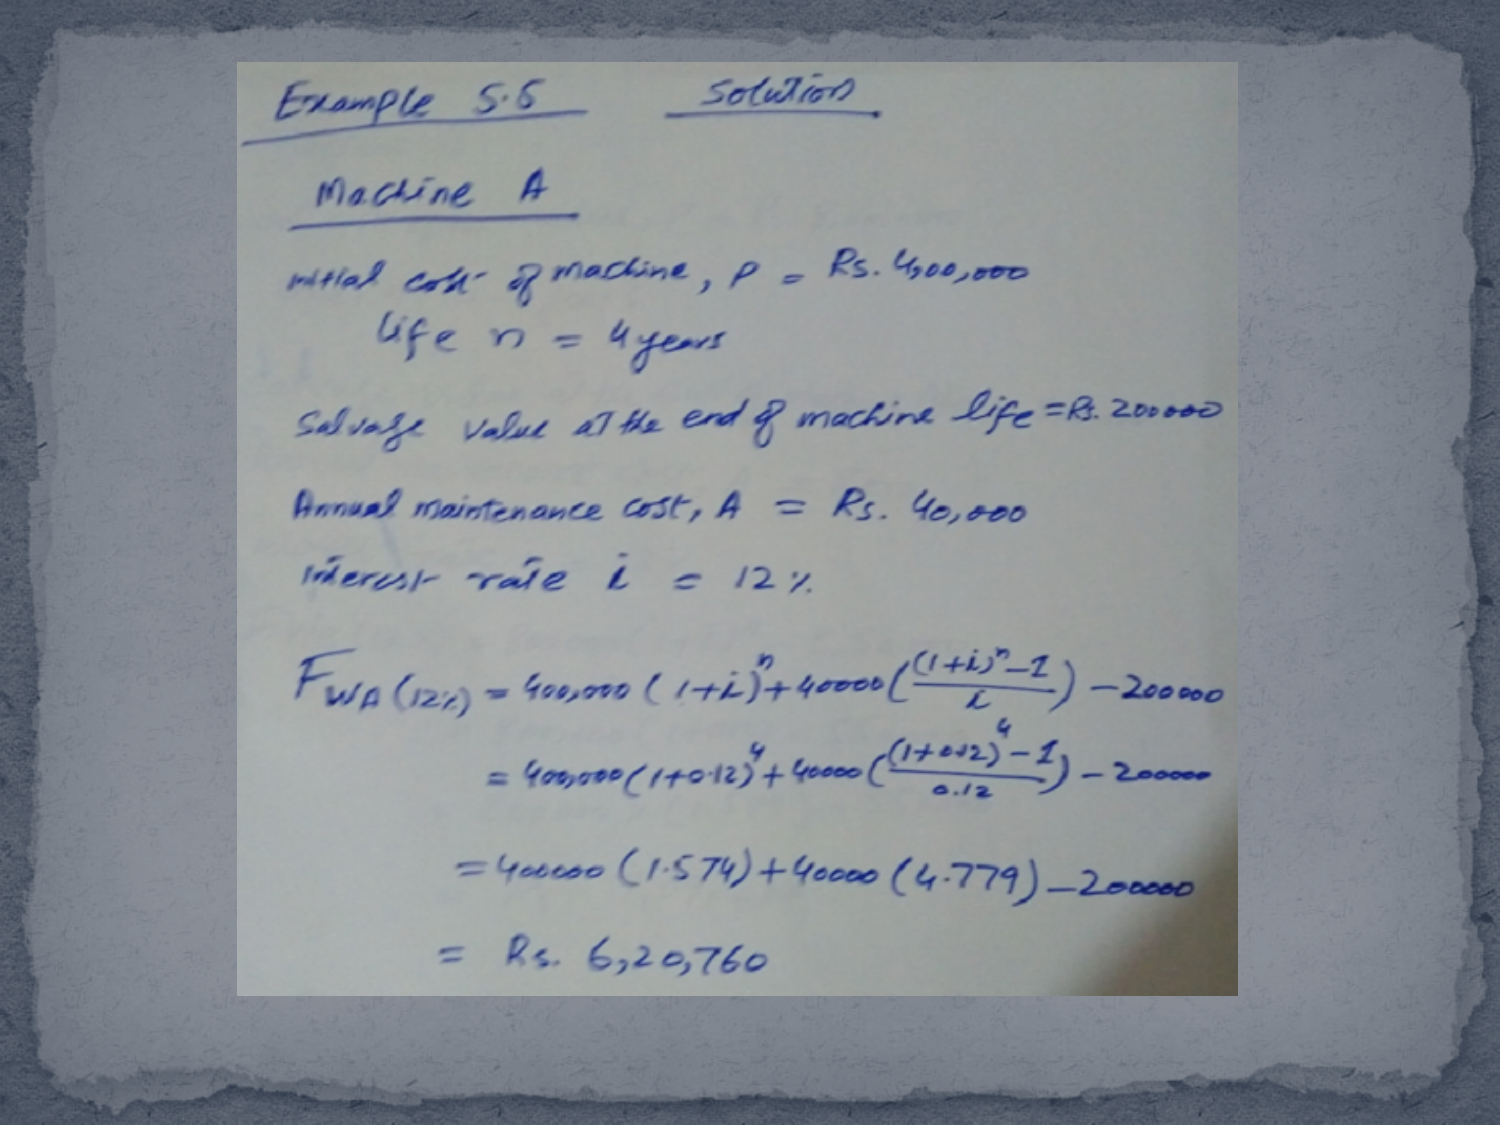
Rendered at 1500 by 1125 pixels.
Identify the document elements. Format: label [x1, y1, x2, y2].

picture [237, 62, 1238, 996]
